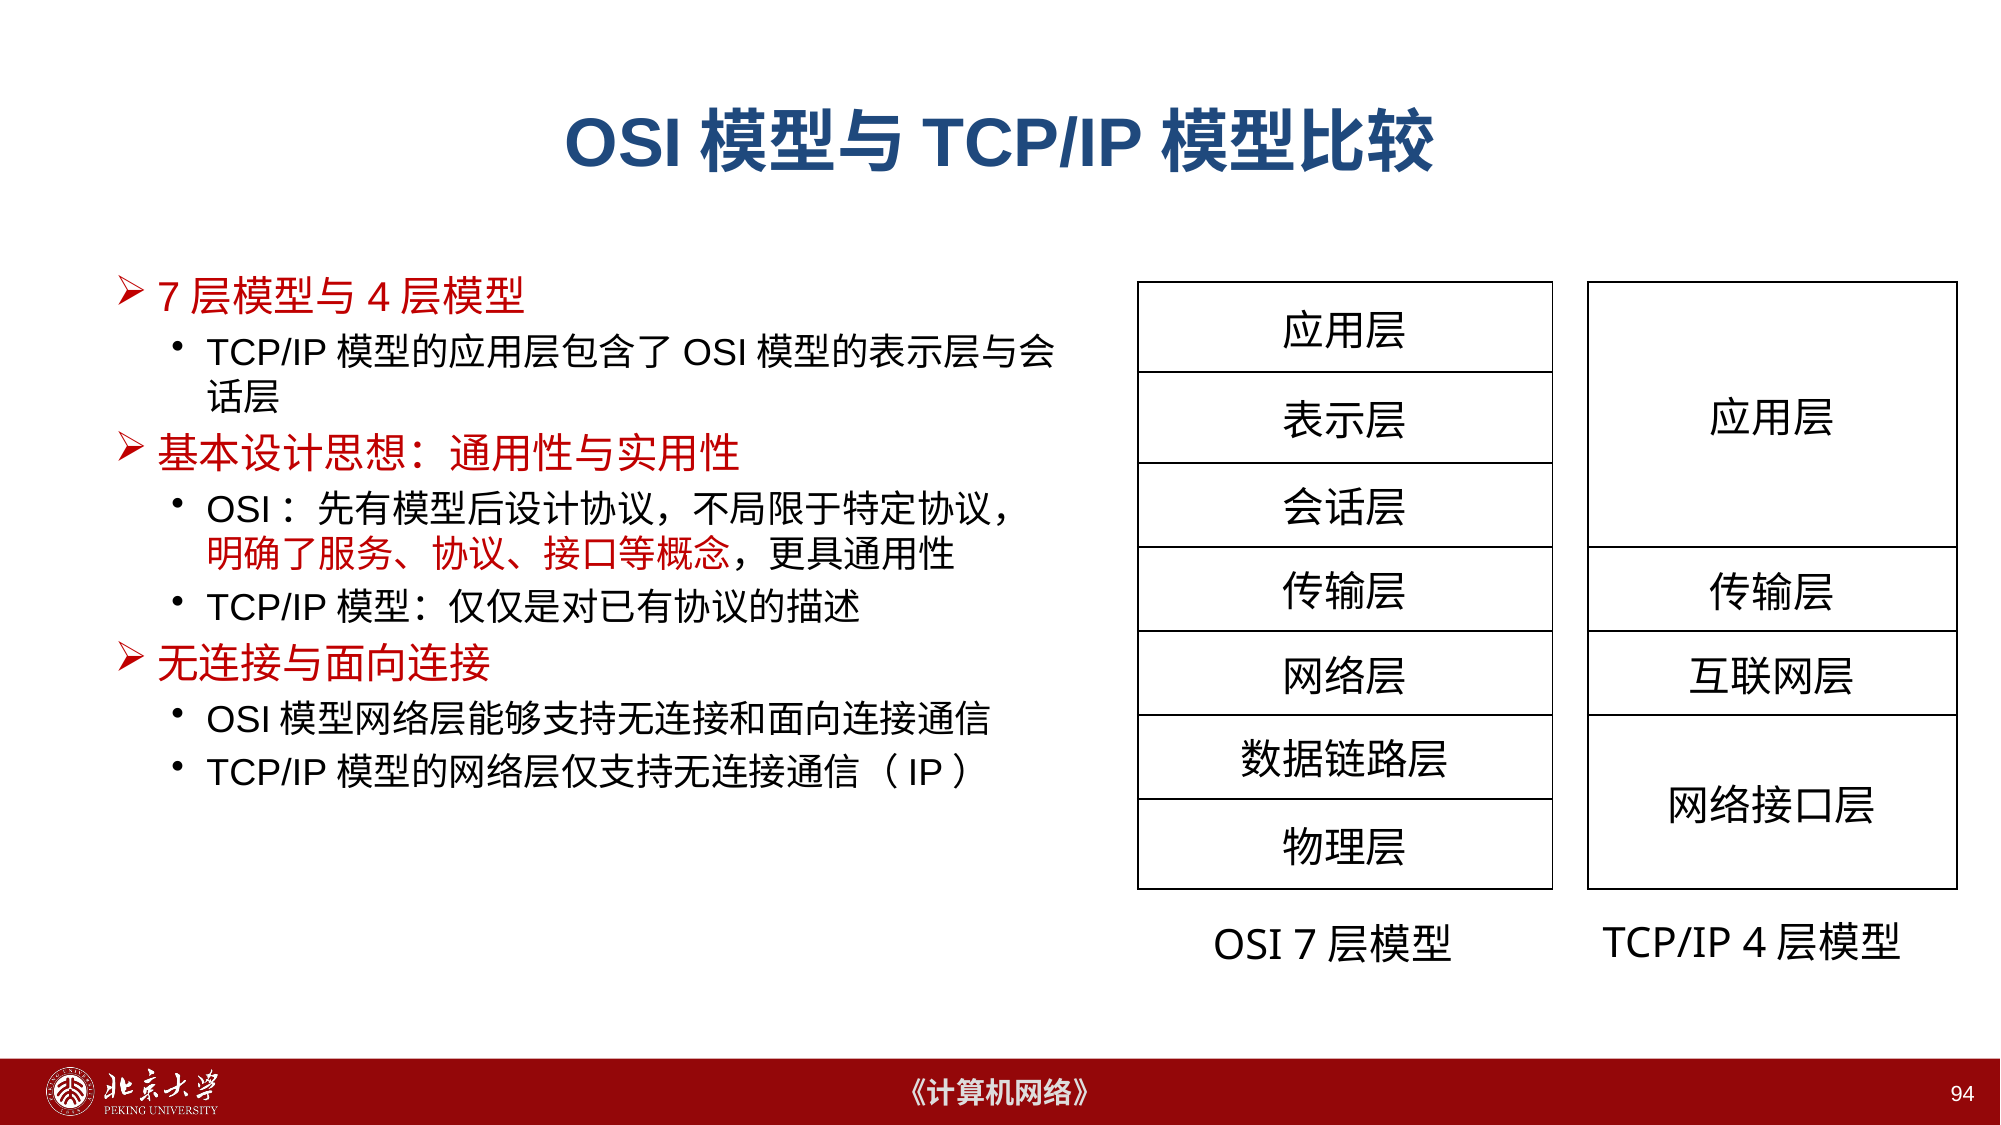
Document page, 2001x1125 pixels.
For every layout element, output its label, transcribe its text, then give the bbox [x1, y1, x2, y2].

list 7层模型与4层模型 TCP/IP模型的应用层包含了OSI模型的表示层与会话层 基本设计思想：通用性与实用性 OSI：先有模型后设计协议，不局限于特定协议，明确了服务、协议、接口等概念，更具通用性 TCP/IP模型：仅仅是对已有协议的描述 无连接与面向连接 OSI模型网络层能够支持无连接和面向连接通信 TCP/IP模型的网络层仅支持无连接通信（IP） [99, 262, 1075, 1005]
table_header 应用层 [1139, 283, 1552, 371]
picture [46, 1067, 218, 1116]
table_cell 网络层 [1139, 632, 1552, 714]
title OSI模型与TCP/IP模型比较 [99, 45, 1900, 233]
table_cell 物理层 [1139, 800, 1552, 888]
slide_number 94 [1522, 1072, 1990, 1125]
text_box TCP/IP 4层模型 [1587, 908, 1943, 984]
table_cell 传输层 [1589, 548, 1956, 630]
text_box OSI 7层模型 [1197, 910, 1553, 987]
table_cell 表示层 [1139, 373, 1552, 462]
table_cell 会话层 [1139, 464, 1552, 546]
table_header 应用层 [1589, 283, 1956, 546]
table_cell 网络接口层 [1589, 716, 1956, 888]
table_cell 数据链路层 [1139, 716, 1552, 798]
table_cell 互联网层 [1589, 632, 1956, 714]
table_cell 传输层 [1139, 548, 1552, 630]
